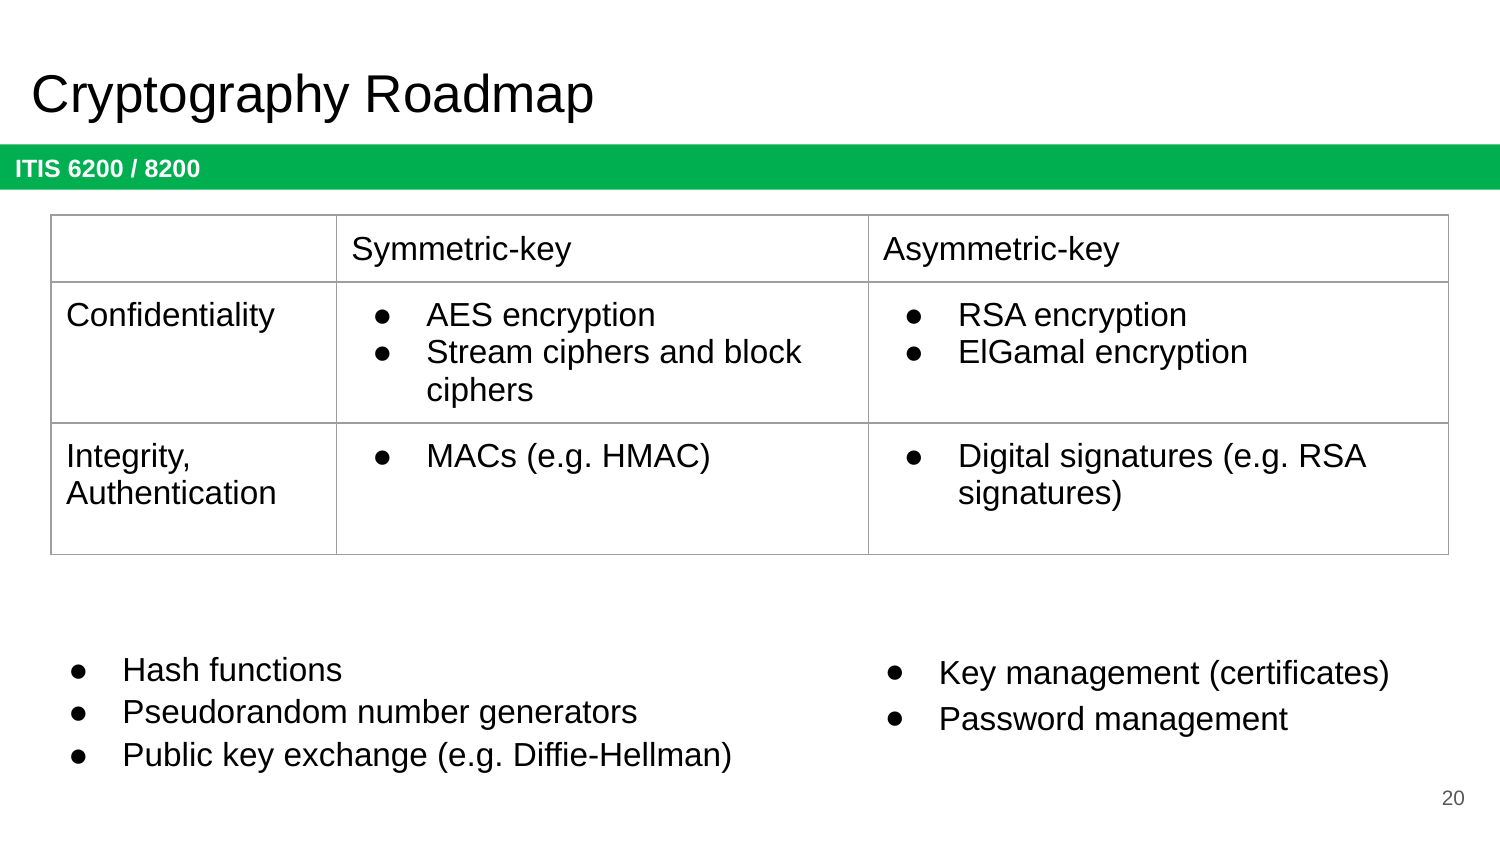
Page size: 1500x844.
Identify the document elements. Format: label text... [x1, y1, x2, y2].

table_cell RSA encryption ElGamal encryption [869, 283, 1448, 422]
table_cell Confidentiality [52, 283, 336, 422]
slide_number 20 [1389, 764, 1480, 830]
table_cell MACs (e.g. HMAC) [337, 424, 868, 554]
list Hash functions Pseudorandom number generators Public key exchange (e.g. Diffie-Hellman) [32, 630, 750, 823]
table_cell Integrity, Authentication [52, 424, 336, 554]
table_header Asymmetric-key [869, 216, 1448, 281]
table_cell AES encryption Stream ciphers and block ciphers [337, 283, 868, 422]
title Cryptography Roadmap [16, 44, 1415, 139]
text_box Key management (certificates) Password management [848, 630, 1415, 753]
table_header [52, 216, 336, 281]
table_cell Digital signatures (e.g. RSA signatures) [869, 424, 1448, 554]
table_header Symmetric-key [337, 216, 868, 281]
